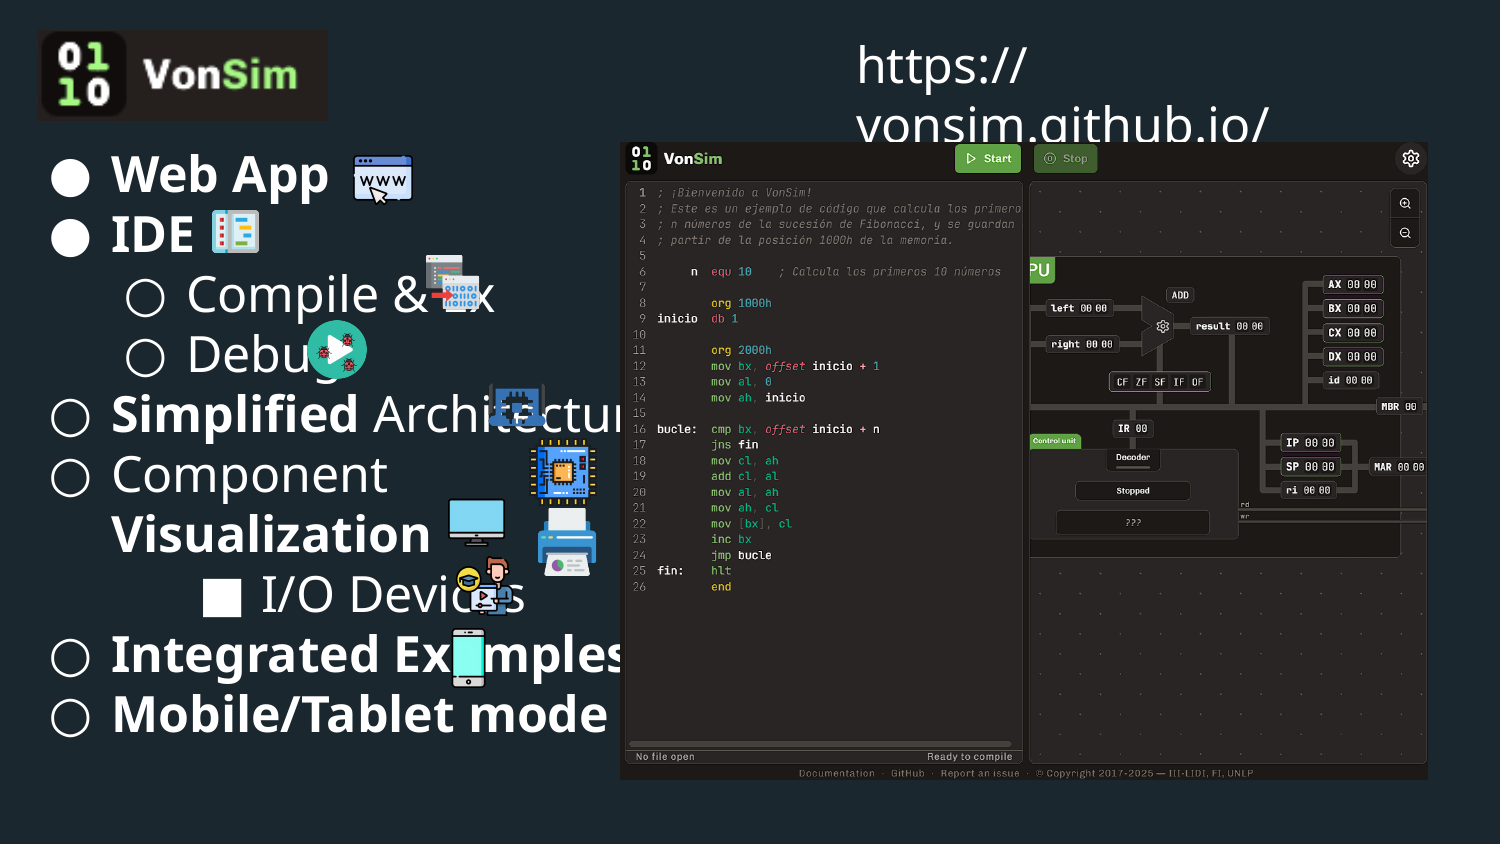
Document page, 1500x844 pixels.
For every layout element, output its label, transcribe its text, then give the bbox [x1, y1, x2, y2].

picture [37, 29, 328, 122]
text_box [307, 319, 367, 380]
picture [353, 150, 413, 210]
picture [205, 201, 266, 262]
picture [482, 370, 597, 507]
picture [422, 252, 482, 312]
text_box Web App IDE Compile & Ex Debug Simplified Architecture Component Visualization I/O Devices Integrated Examples Mobile/Tablet mode [21, 127, 700, 758]
text_box https://vonsim.github.io/ [841, 18, 1334, 140]
picture [438, 628, 499, 688]
picture [532, 508, 601, 577]
picture [454, 556, 514, 616]
picture [446, 492, 506, 553]
picture [619, 142, 1429, 780]
